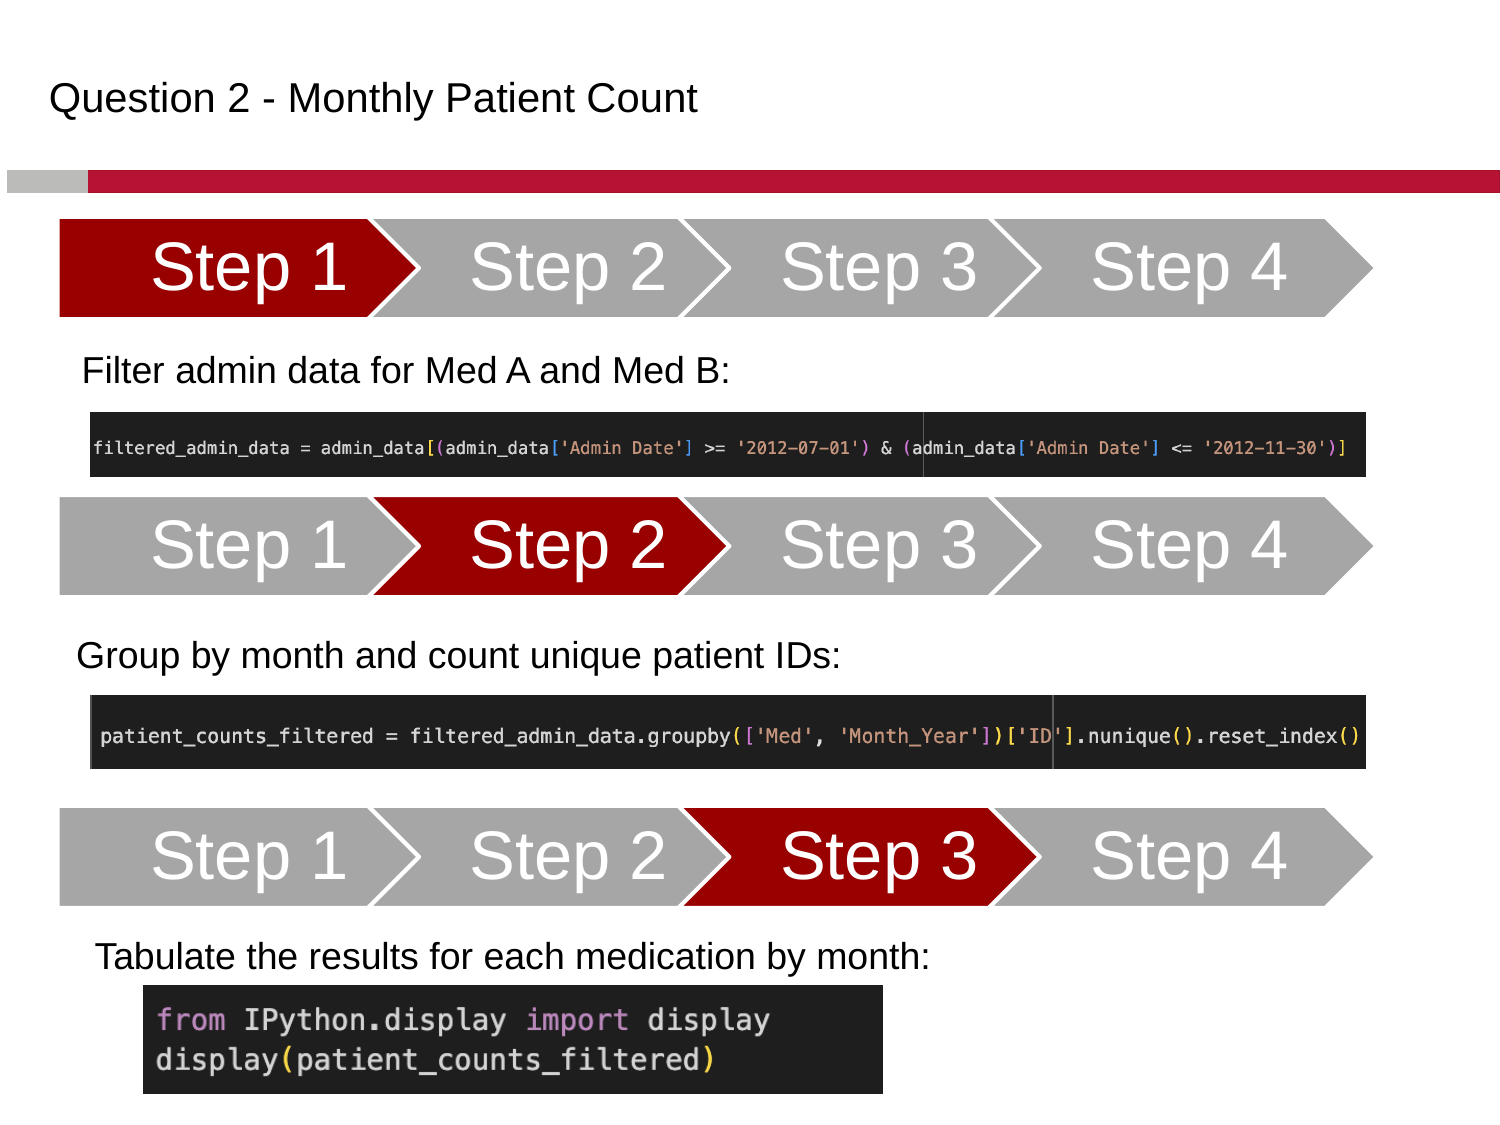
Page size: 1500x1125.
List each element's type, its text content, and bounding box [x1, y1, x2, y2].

text_box Group by month and count unique patient IDs: [61, 623, 858, 684]
text_box Filter admin data for Med A and Med B: [66, 338, 747, 399]
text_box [56, 805, 1378, 909]
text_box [56, 216, 1378, 320]
picture [142, 984, 883, 1094]
picture [89, 695, 1366, 769]
picture [89, 412, 1366, 477]
text_box Question 2 - Monthly Patient Count [34, 63, 1500, 129]
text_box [56, 494, 1378, 598]
text_box Tabulate the results for each medication by month: [79, 924, 947, 985]
